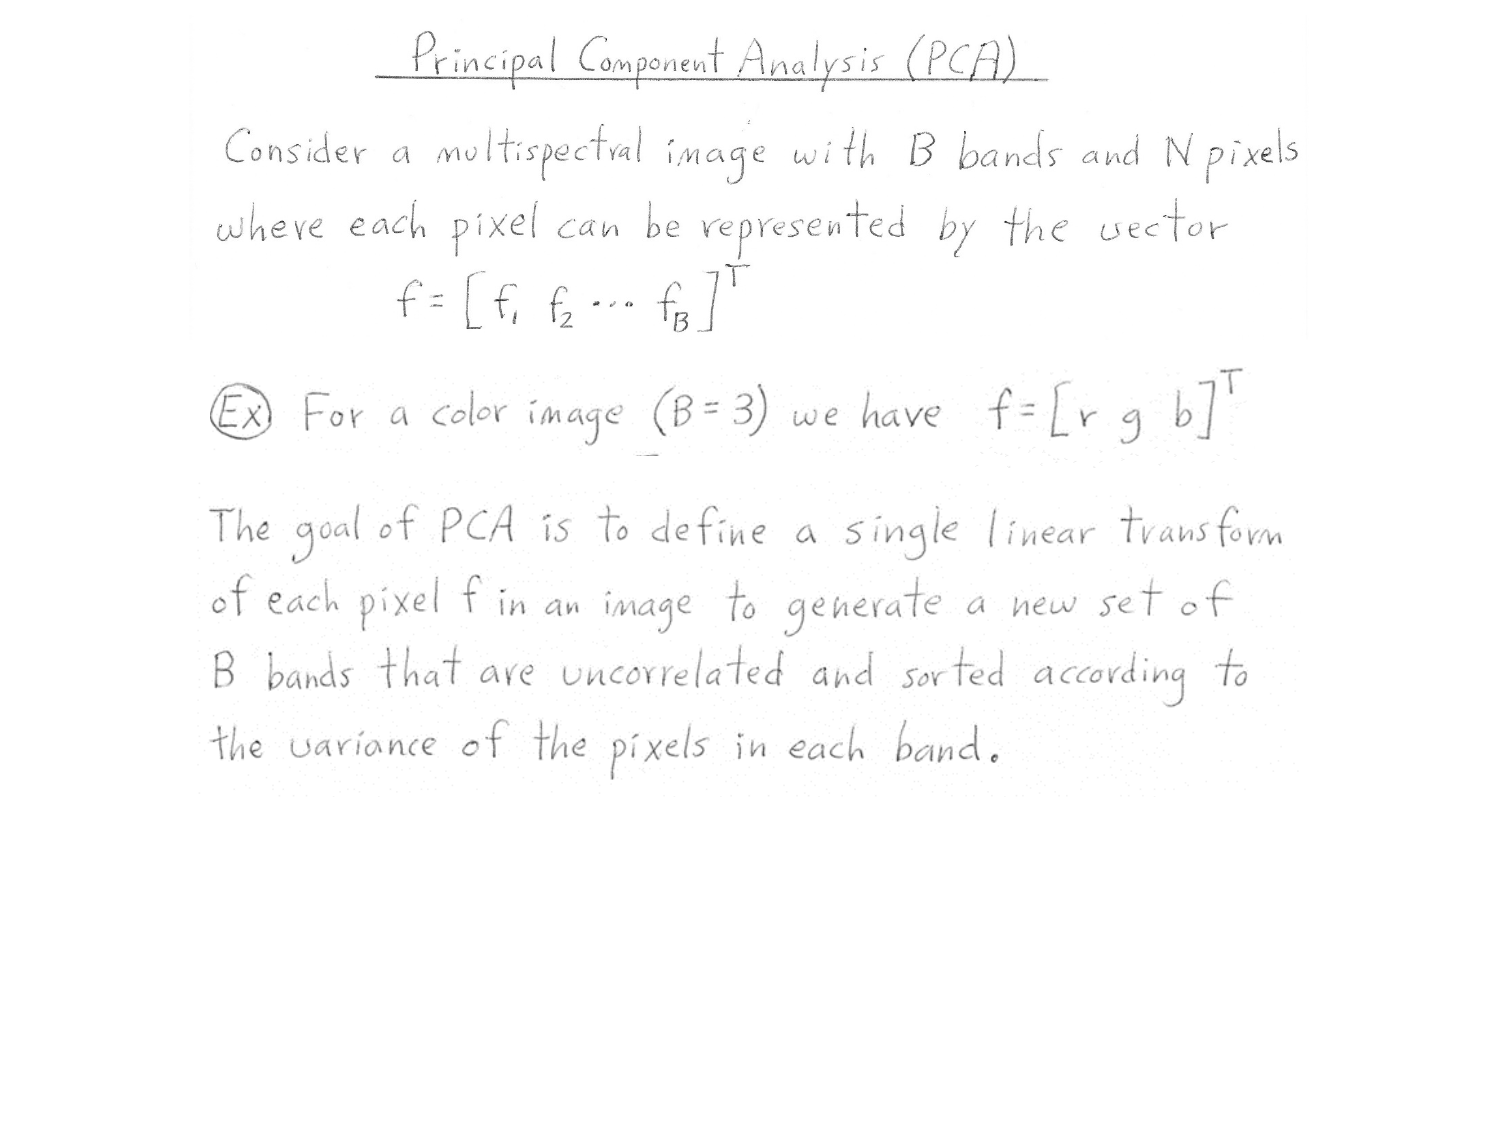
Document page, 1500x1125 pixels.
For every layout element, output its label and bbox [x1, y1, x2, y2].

picture [194, 479, 1301, 798]
picture [209, 367, 1255, 468]
picture [189, 14, 1311, 341]
